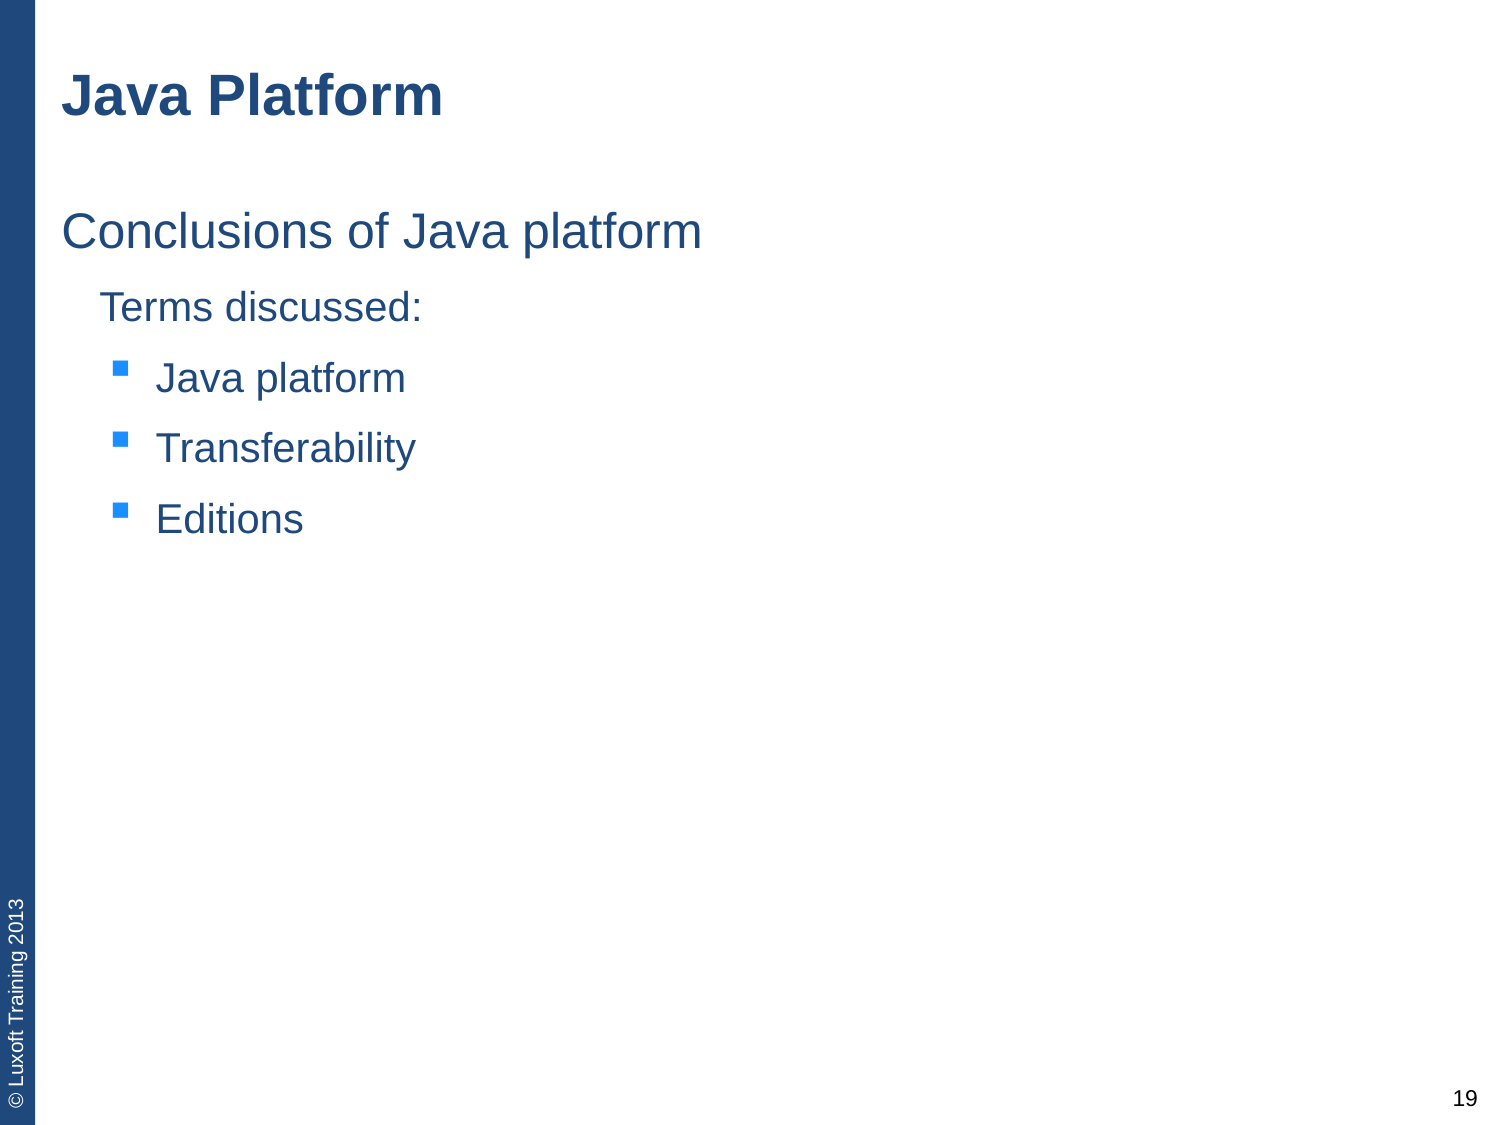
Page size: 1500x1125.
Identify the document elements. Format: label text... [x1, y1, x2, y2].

list Conclusions of Java platform Terms discussed: Java platform Transferability Editions [46, 191, 1397, 907]
title Java Platform [46, 20, 1397, 165]
text_box [76, 160, 1425, 256]
